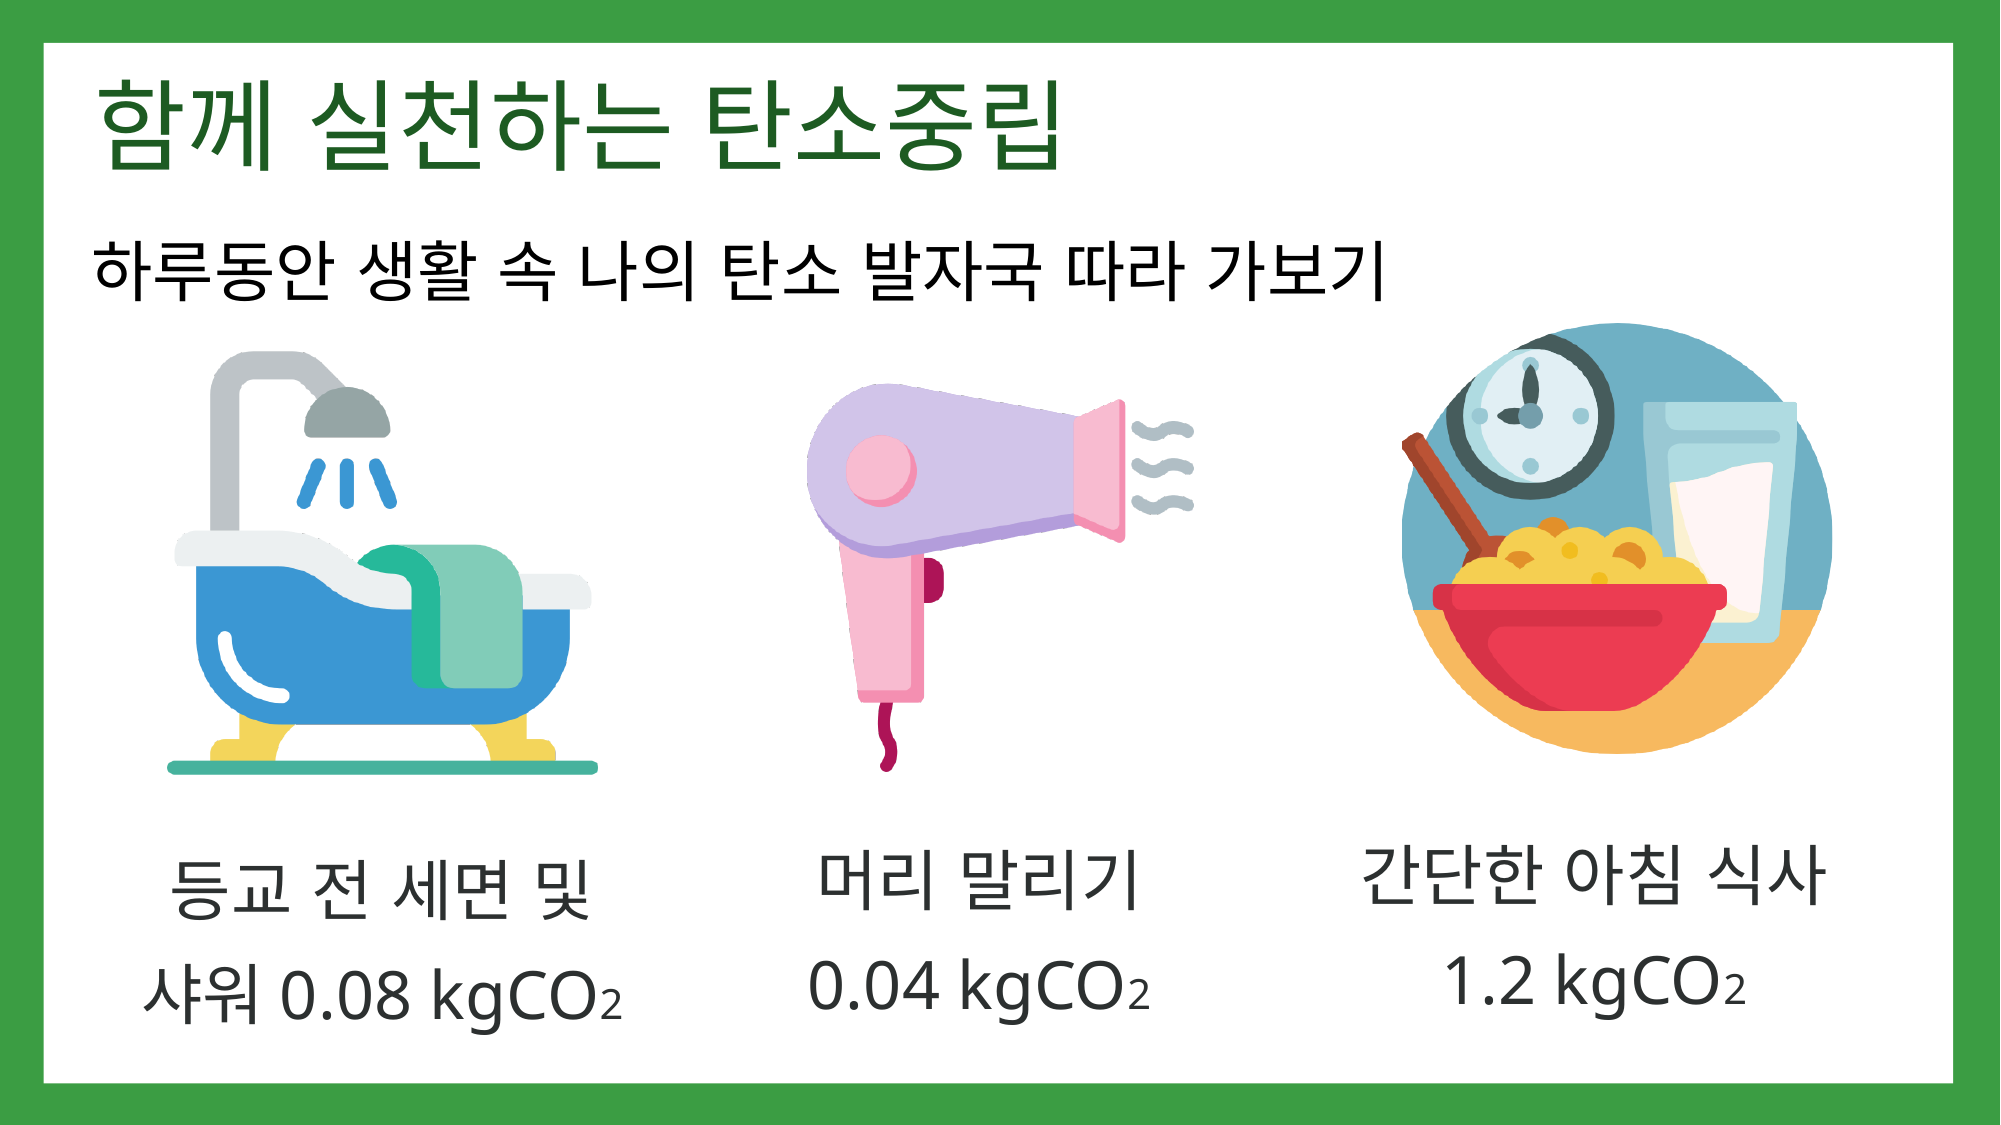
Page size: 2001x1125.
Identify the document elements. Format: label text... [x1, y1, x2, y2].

text_box 등교 전 세면 및 샤워0.08 kgCO2 [87, 817, 678, 1040]
picture [167, 347, 598, 778]
picture [800, 377, 1200, 778]
text_box 간단한 아침 식사 1.2 kgCO2 [1299, 802, 1890, 1025]
picture [1402, 323, 1833, 754]
text_box 하루동안 생활 속 나의 탄소 발자국 따라 가보기 [76, 198, 1570, 317]
text_box 함께 실천하는 탄소중립 [79, 55, 1880, 191]
text_box 머리 말리기 0.04 kgCO2 [684, 807, 1275, 1030]
